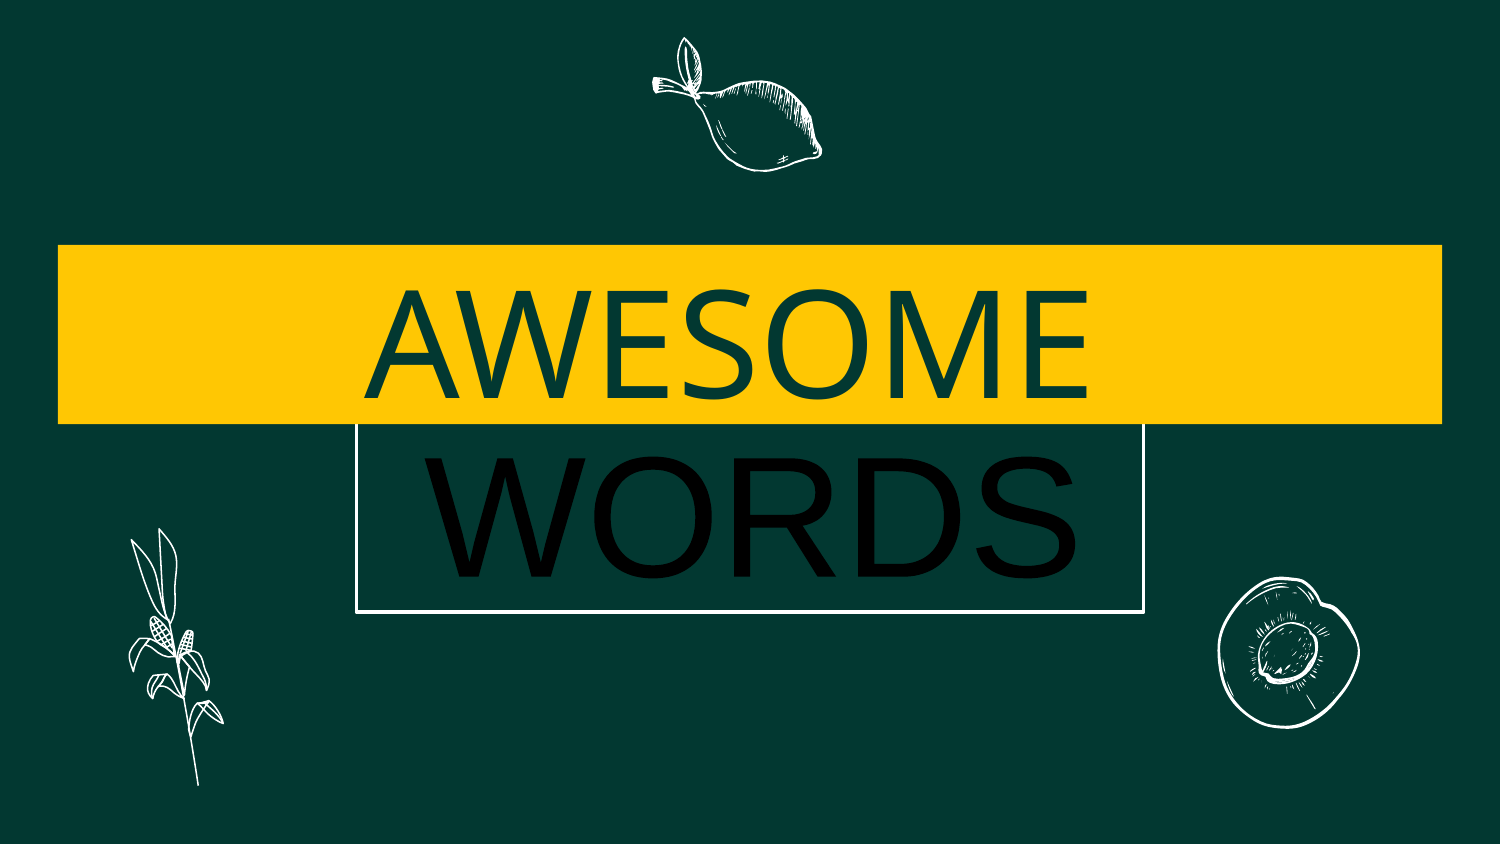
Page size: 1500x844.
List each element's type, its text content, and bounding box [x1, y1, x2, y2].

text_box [1216, 576, 1362, 730]
text_box [57, 244, 227, 425]
text_box [1273, 244, 1443, 425]
text_box [356, 462, 1144, 613]
title AWESOME [227, 215, 1273, 462]
